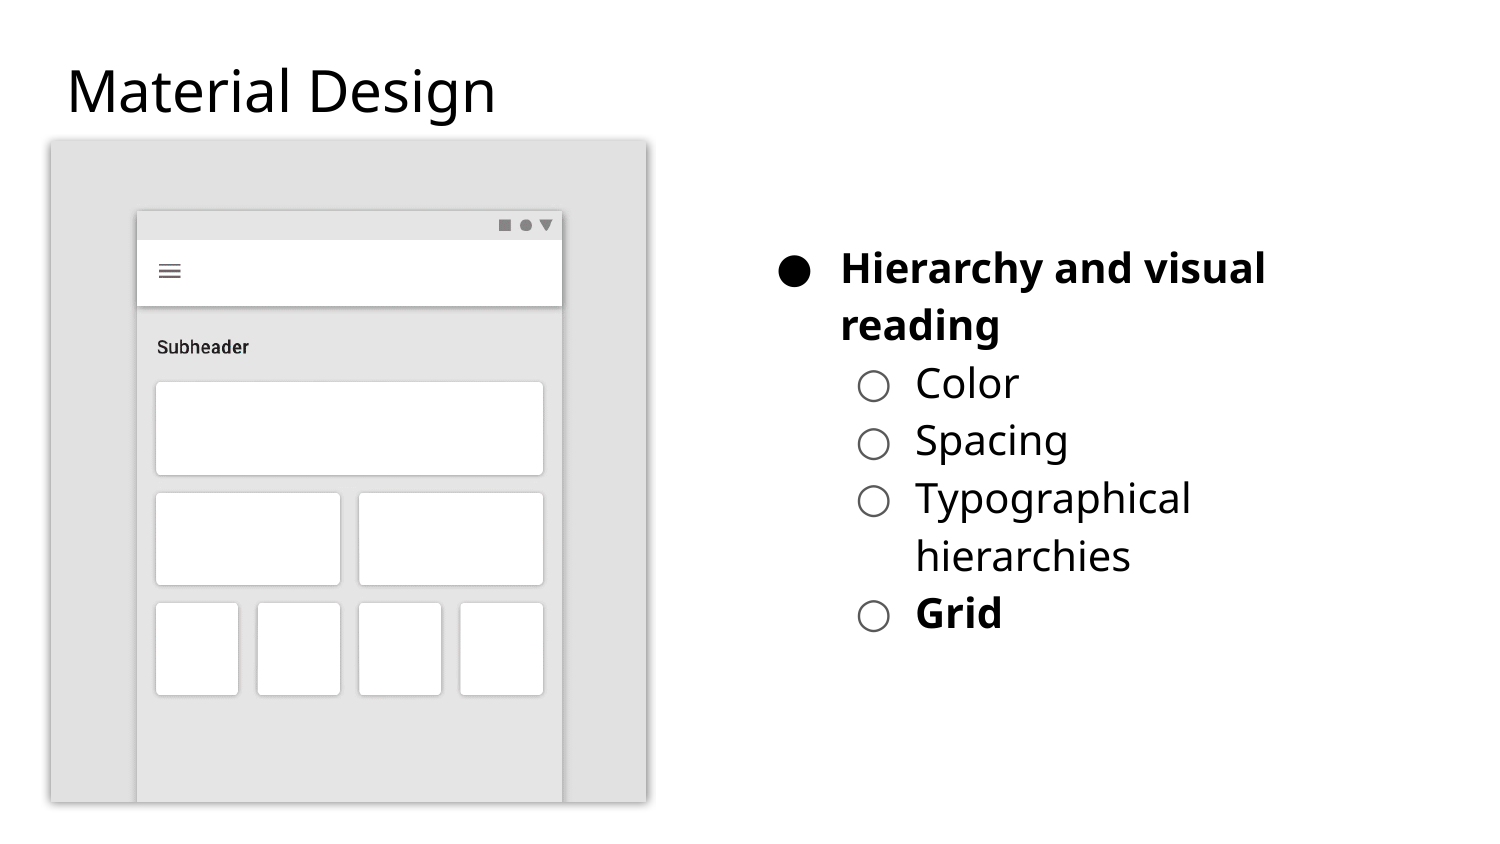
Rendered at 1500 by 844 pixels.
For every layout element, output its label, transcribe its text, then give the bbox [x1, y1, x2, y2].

list Hierarchy and visual reading Color Spacing Typographical hierarchies Grid [750, 168, 1422, 703]
picture [50, 140, 647, 802]
title Material Design [51, 39, 1449, 134]
